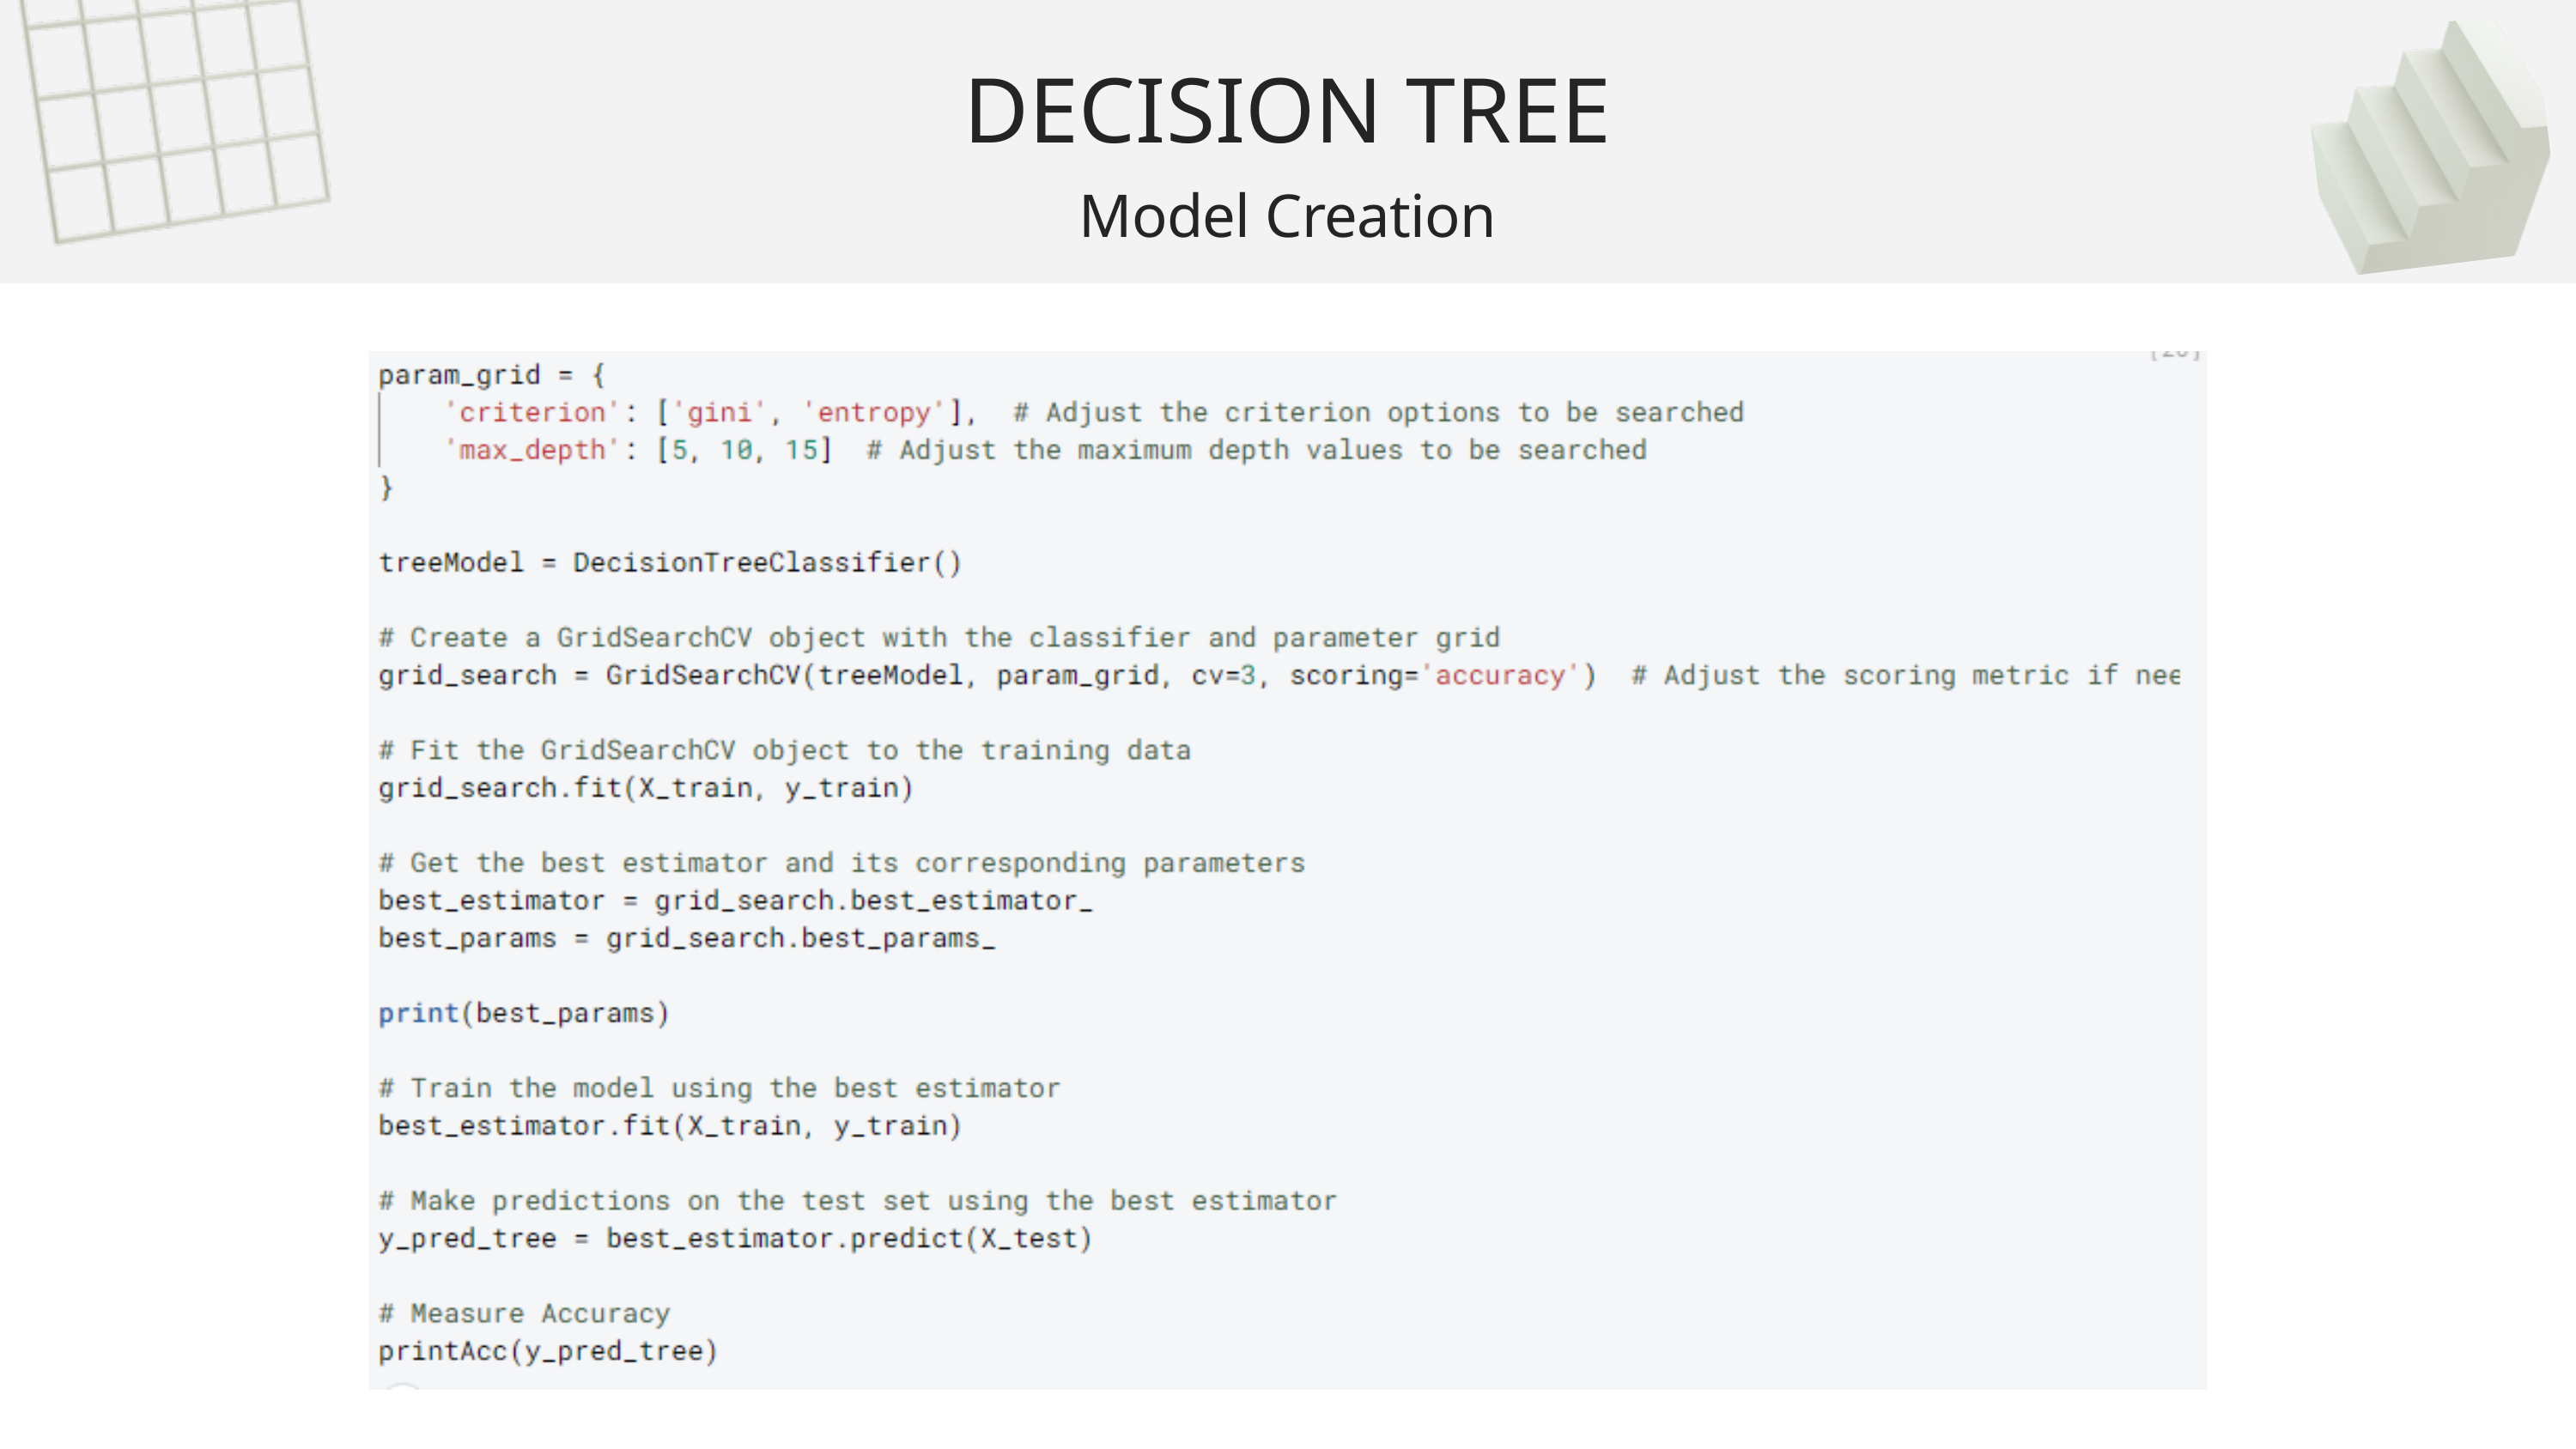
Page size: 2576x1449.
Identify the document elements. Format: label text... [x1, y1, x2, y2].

text_box [0, 0, 2576, 284]
text_box [0, 0, 333, 246]
text_box [2300, 11, 2562, 279]
text_box Model Creation [596, 166, 1980, 250]
text_box [368, 351, 2208, 1390]
text_box DECISION TREE [596, 53, 1980, 161]
